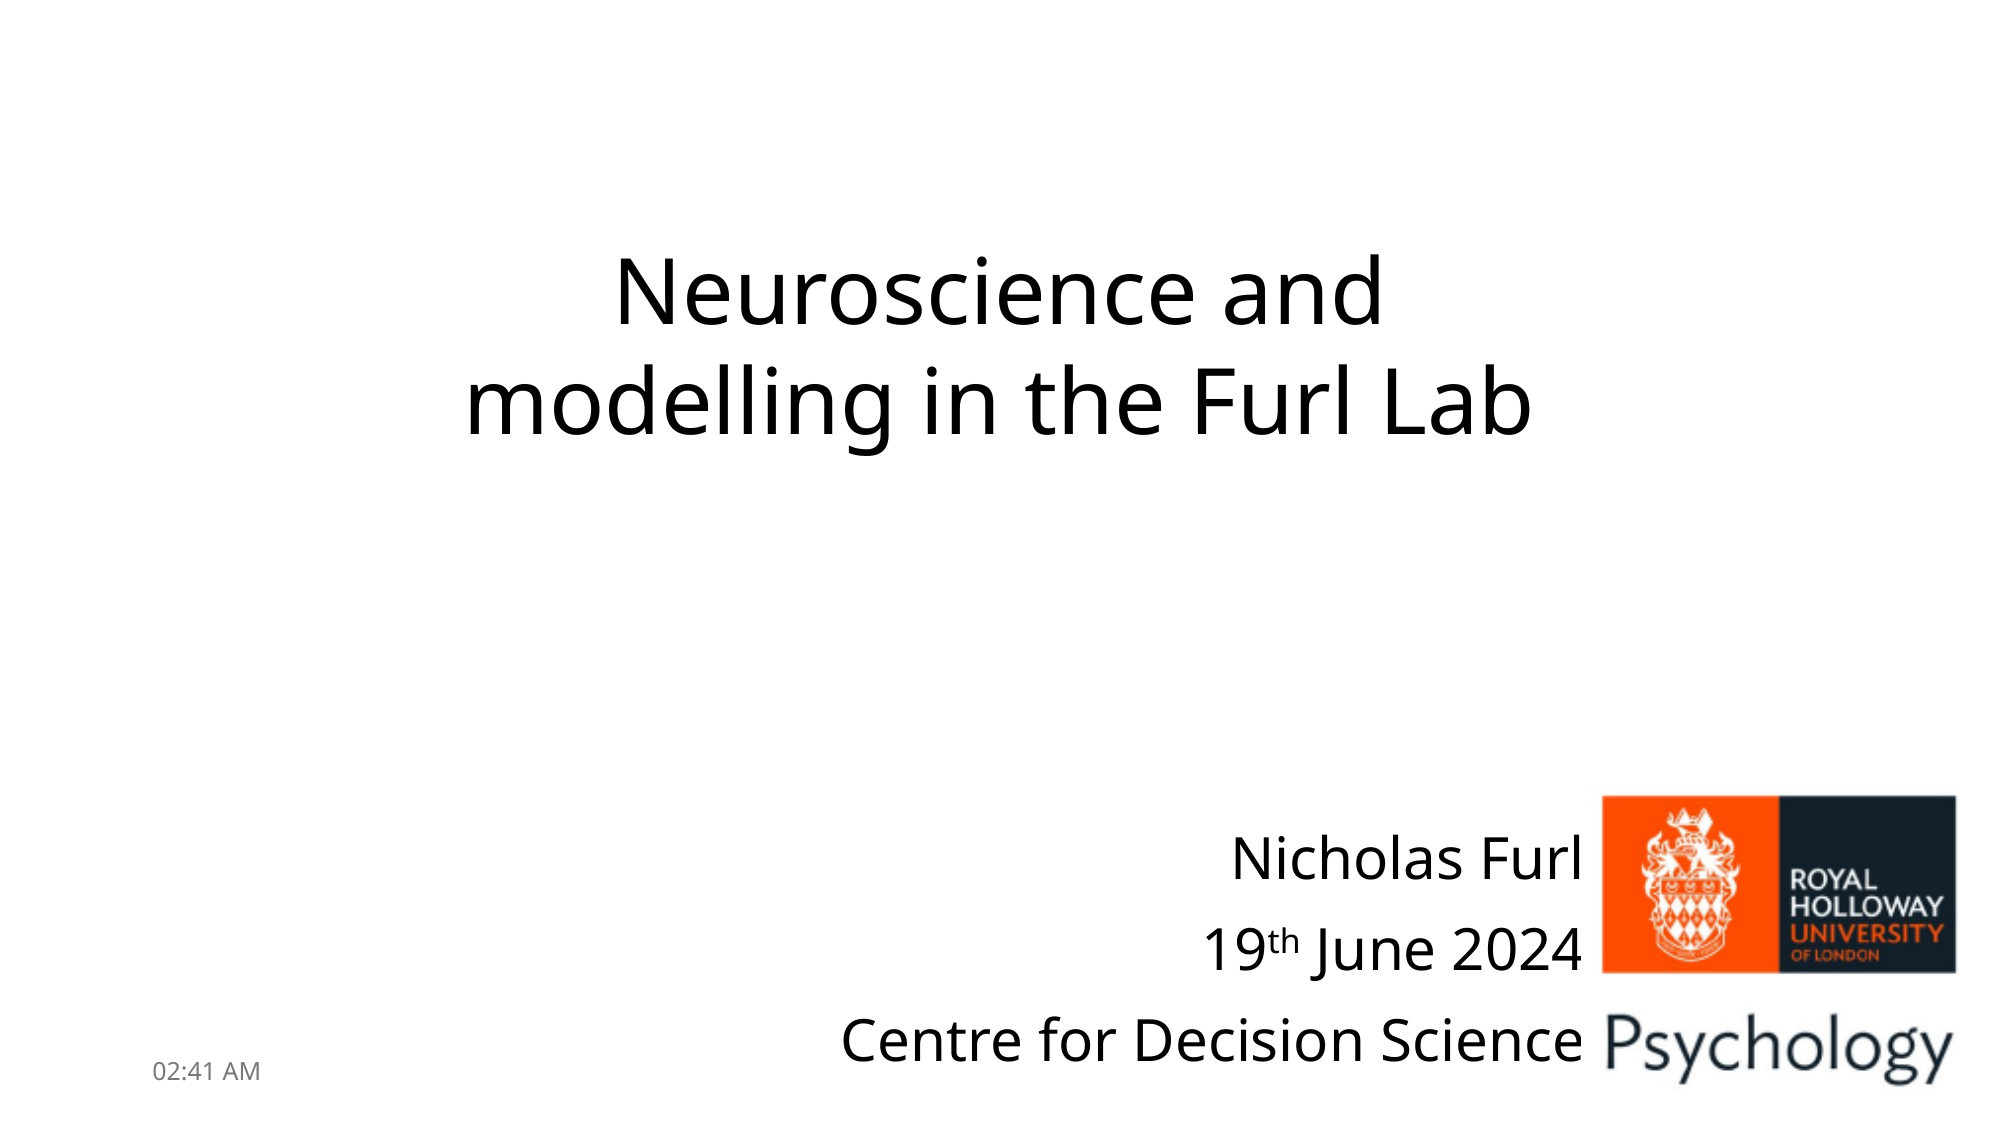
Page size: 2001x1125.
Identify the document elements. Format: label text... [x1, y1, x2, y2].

picture [1580, 743, 1976, 1125]
text_box Nicholas Furl 19th June 2024 Centre for Decision Science [825, 814, 1580, 1081]
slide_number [137, 1042, 588, 1103]
text_box Neuroscience and modelling in the Furl Lab [410, 225, 1590, 460]
